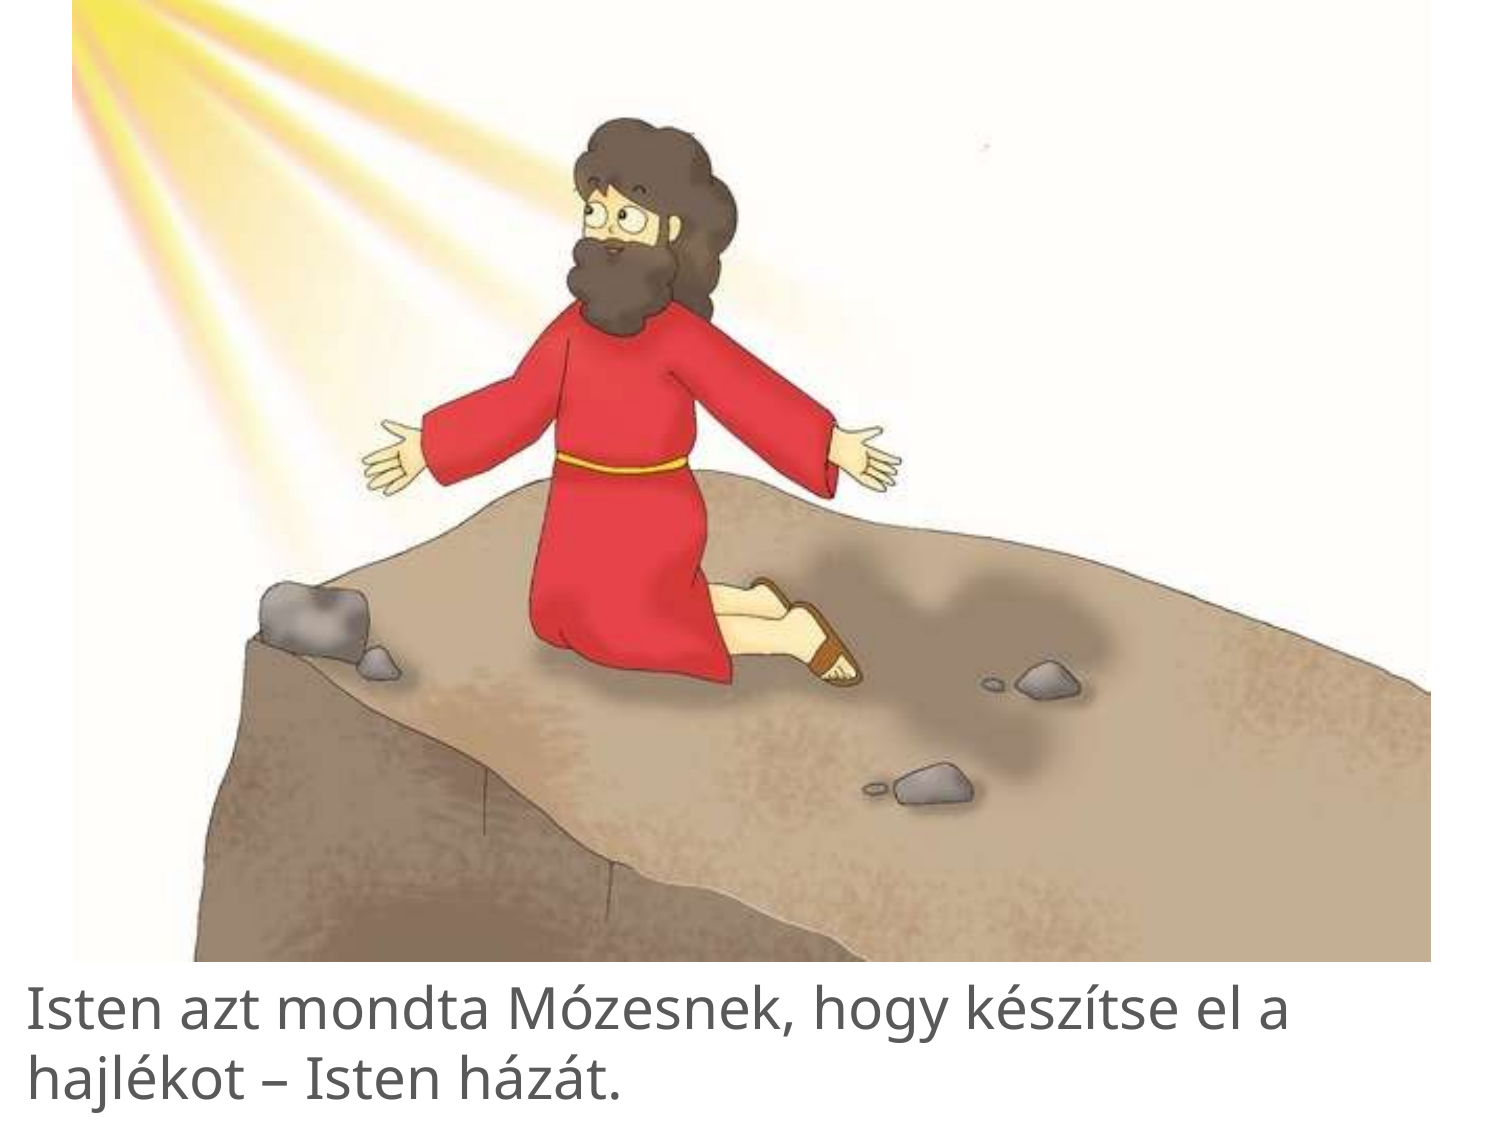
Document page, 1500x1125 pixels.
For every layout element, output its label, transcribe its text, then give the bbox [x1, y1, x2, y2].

picture [72, 0, 1431, 963]
text_box Isten azt mondta Mózesnek, hogy készítse el a hajlékot – Isten házát. [11, 964, 1483, 1119]
